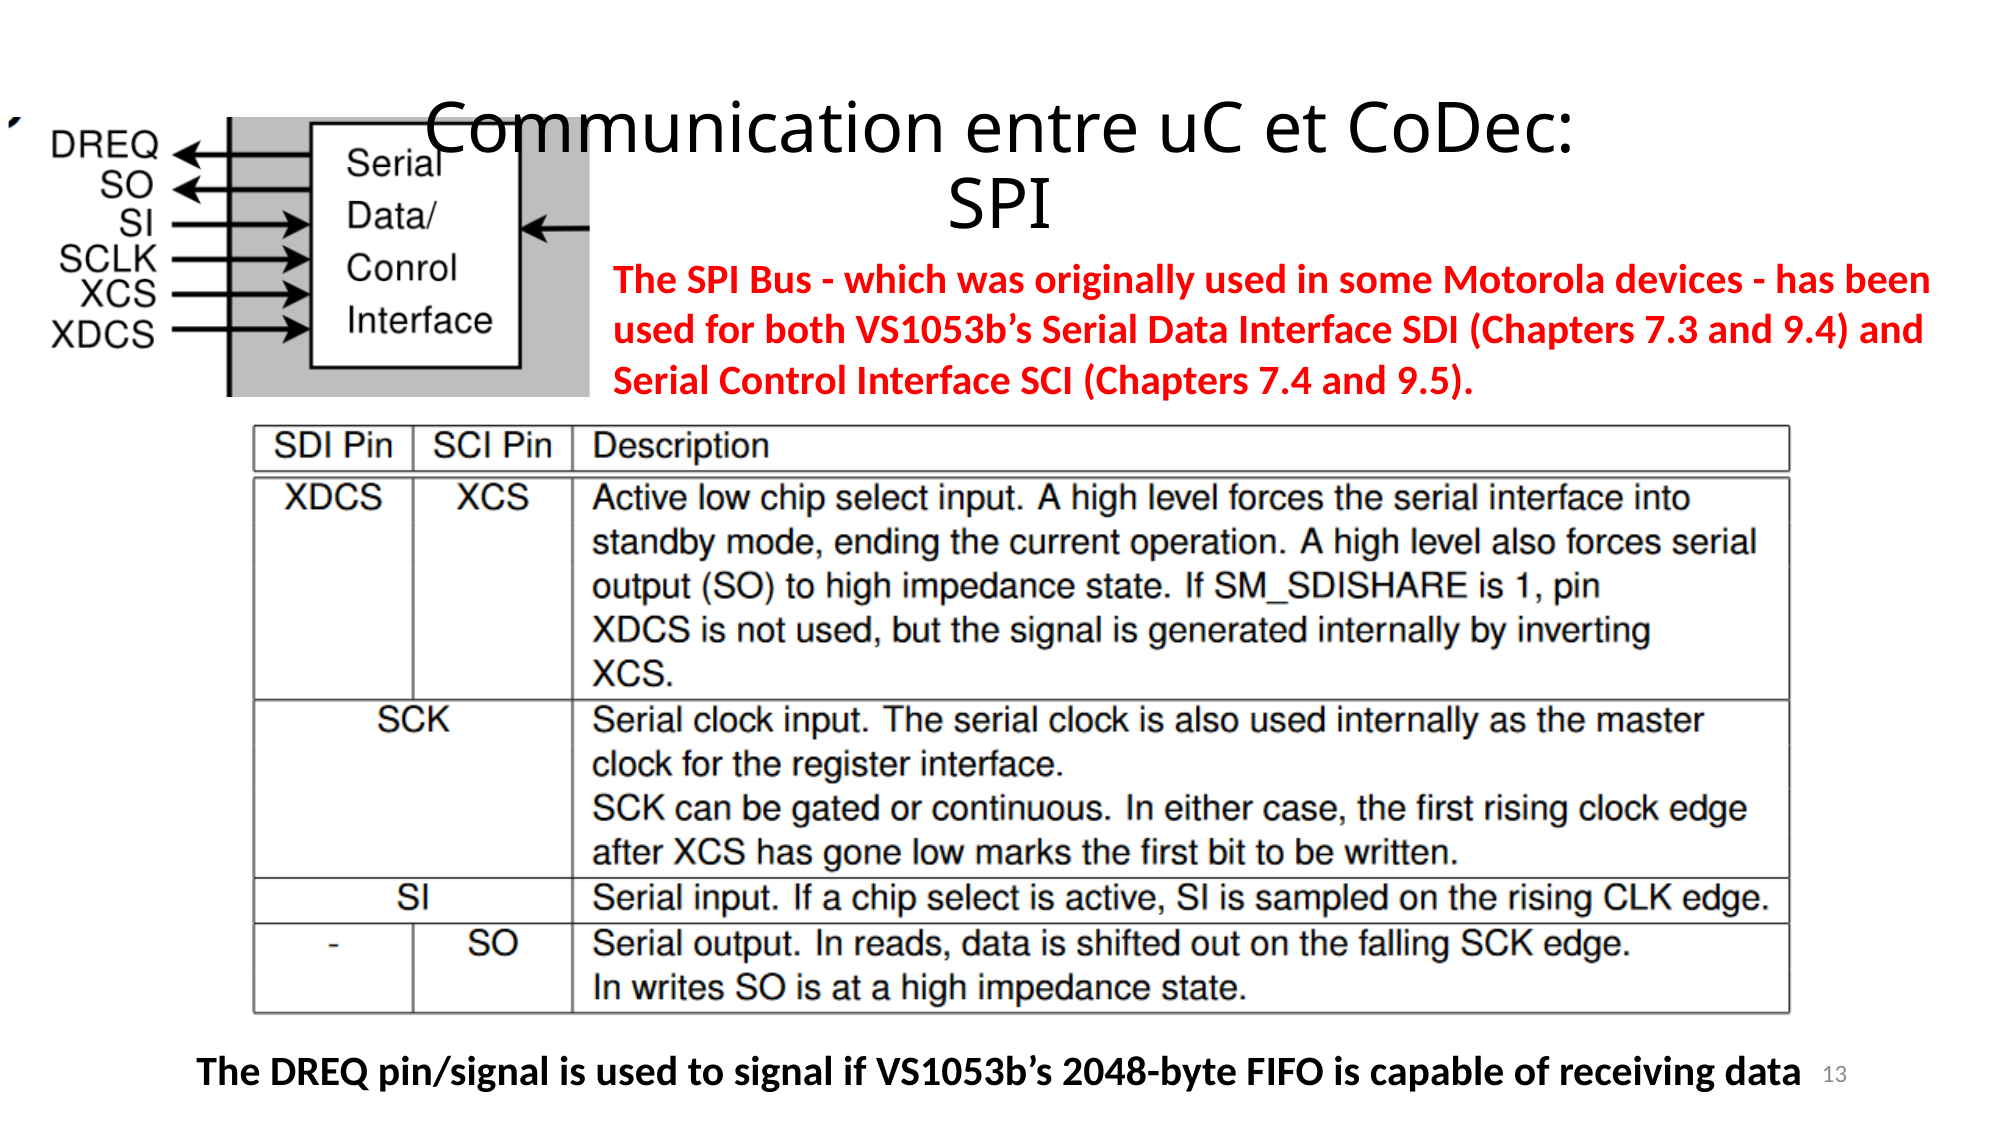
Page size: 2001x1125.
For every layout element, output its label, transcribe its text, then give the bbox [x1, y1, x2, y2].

text_box The SPI Bus - which was originally used in some Motorola devices - has been used for both VS1053b’s Serial Data Interface SDI (Chapters 7.3 and 9.4) and Serial Control Interface SCI (Chapters 7.4 and 9.5). [598, 244, 2000, 410]
slide_number 13 [1412, 1042, 1863, 1103]
title Communication entre uC et CoDec: SPI [0, 85, 2000, 252]
text_box The DREQ pin/signal is used to signal if VS1053b’s 2048-byte FIFO is capable of receiving data [35, 1035, 1964, 1101]
picture [240, 411, 1806, 1023]
picture [8, 117, 590, 397]
